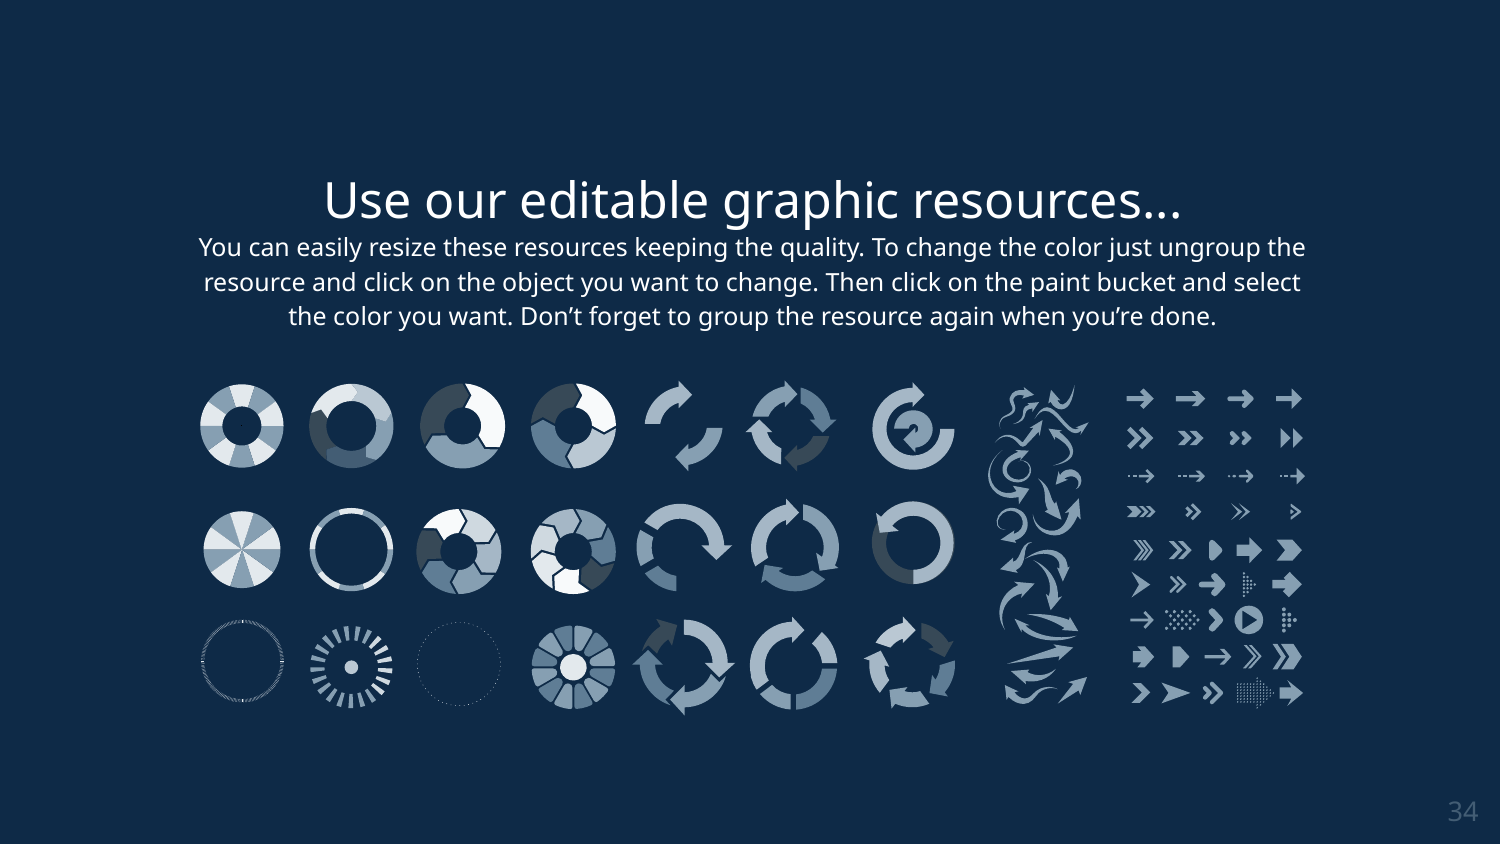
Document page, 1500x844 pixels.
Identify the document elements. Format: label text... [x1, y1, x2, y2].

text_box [1185, 503, 1202, 521]
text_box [1272, 643, 1303, 670]
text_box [1133, 539, 1154, 561]
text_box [1177, 430, 1204, 446]
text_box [531, 625, 616, 710]
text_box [1126, 426, 1154, 450]
text_box [1027, 614, 1079, 632]
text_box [305, 383, 398, 469]
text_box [1127, 468, 1155, 484]
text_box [530, 383, 617, 469]
text_box [1198, 572, 1226, 597]
text_box [999, 387, 1035, 429]
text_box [200, 384, 284, 468]
text_box [1234, 606, 1264, 635]
text_box [1209, 539, 1223, 561]
text_box [1276, 539, 1302, 561]
text_box [1048, 385, 1075, 410]
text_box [1228, 430, 1252, 446]
text_box [1132, 646, 1155, 668]
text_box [310, 625, 393, 709]
text_box [1227, 389, 1254, 409]
text_box [1010, 668, 1056, 685]
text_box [416, 621, 501, 707]
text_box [745, 380, 837, 472]
list You can easily resize these resources keeping the quality. To change the color just ungroup the resource and click on the object you want to change. Then click on the paint bucket and select the color you want. Don’t forget to group the resource again when you’re done. [175, 239, 1332, 319]
text_box [1055, 469, 1082, 490]
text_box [410, 383, 508, 469]
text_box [863, 616, 956, 709]
text_box [988, 450, 1030, 505]
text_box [1236, 676, 1275, 709]
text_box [744, 616, 838, 710]
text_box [1227, 469, 1254, 483]
text_box [1012, 402, 1040, 425]
title Use our editable graphic resources... [175, 153, 1332, 233]
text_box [857, 501, 956, 585]
text_box [1131, 683, 1151, 703]
text_box [1034, 407, 1089, 436]
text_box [1242, 571, 1257, 598]
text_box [1230, 503, 1251, 521]
text_box [1204, 648, 1232, 665]
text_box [1201, 681, 1224, 705]
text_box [529, 508, 618, 595]
text_box [994, 420, 1043, 447]
slide_number ‹#› [1403, 779, 1494, 844]
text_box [1280, 606, 1297, 633]
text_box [1164, 609, 1200, 631]
text_box [1057, 677, 1088, 704]
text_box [1168, 575, 1187, 594]
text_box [634, 503, 733, 592]
text_box [1161, 682, 1191, 704]
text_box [200, 619, 285, 703]
text_box [1236, 537, 1263, 564]
text_box [1000, 542, 1033, 573]
text_box [1014, 618, 1077, 641]
text_box [1033, 560, 1063, 611]
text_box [1168, 540, 1192, 560]
text_box [1130, 611, 1154, 629]
text_box [1002, 450, 1032, 483]
text_box [1126, 388, 1154, 409]
text_box [1172, 646, 1190, 668]
text_box [1280, 680, 1304, 706]
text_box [631, 618, 736, 716]
text_box [1272, 571, 1302, 598]
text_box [858, 381, 955, 470]
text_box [309, 507, 394, 592]
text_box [1178, 470, 1206, 482]
text_box [1048, 428, 1074, 466]
text_box [996, 507, 1028, 543]
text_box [1280, 427, 1304, 449]
text_box [1025, 549, 1070, 582]
text_box [999, 581, 1035, 630]
text_box [1208, 608, 1224, 632]
text_box [1004, 685, 1058, 704]
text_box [1279, 467, 1306, 485]
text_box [644, 380, 723, 472]
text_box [1290, 503, 1302, 520]
text_box [1131, 571, 1151, 598]
text_box [1037, 478, 1062, 520]
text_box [203, 510, 281, 589]
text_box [1242, 644, 1262, 669]
text_box [1007, 644, 1074, 664]
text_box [1126, 505, 1156, 518]
text_box [1276, 388, 1302, 409]
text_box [742, 498, 840, 592]
text_box [1175, 391, 1206, 407]
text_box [414, 508, 504, 595]
text_box [1032, 498, 1081, 536]
